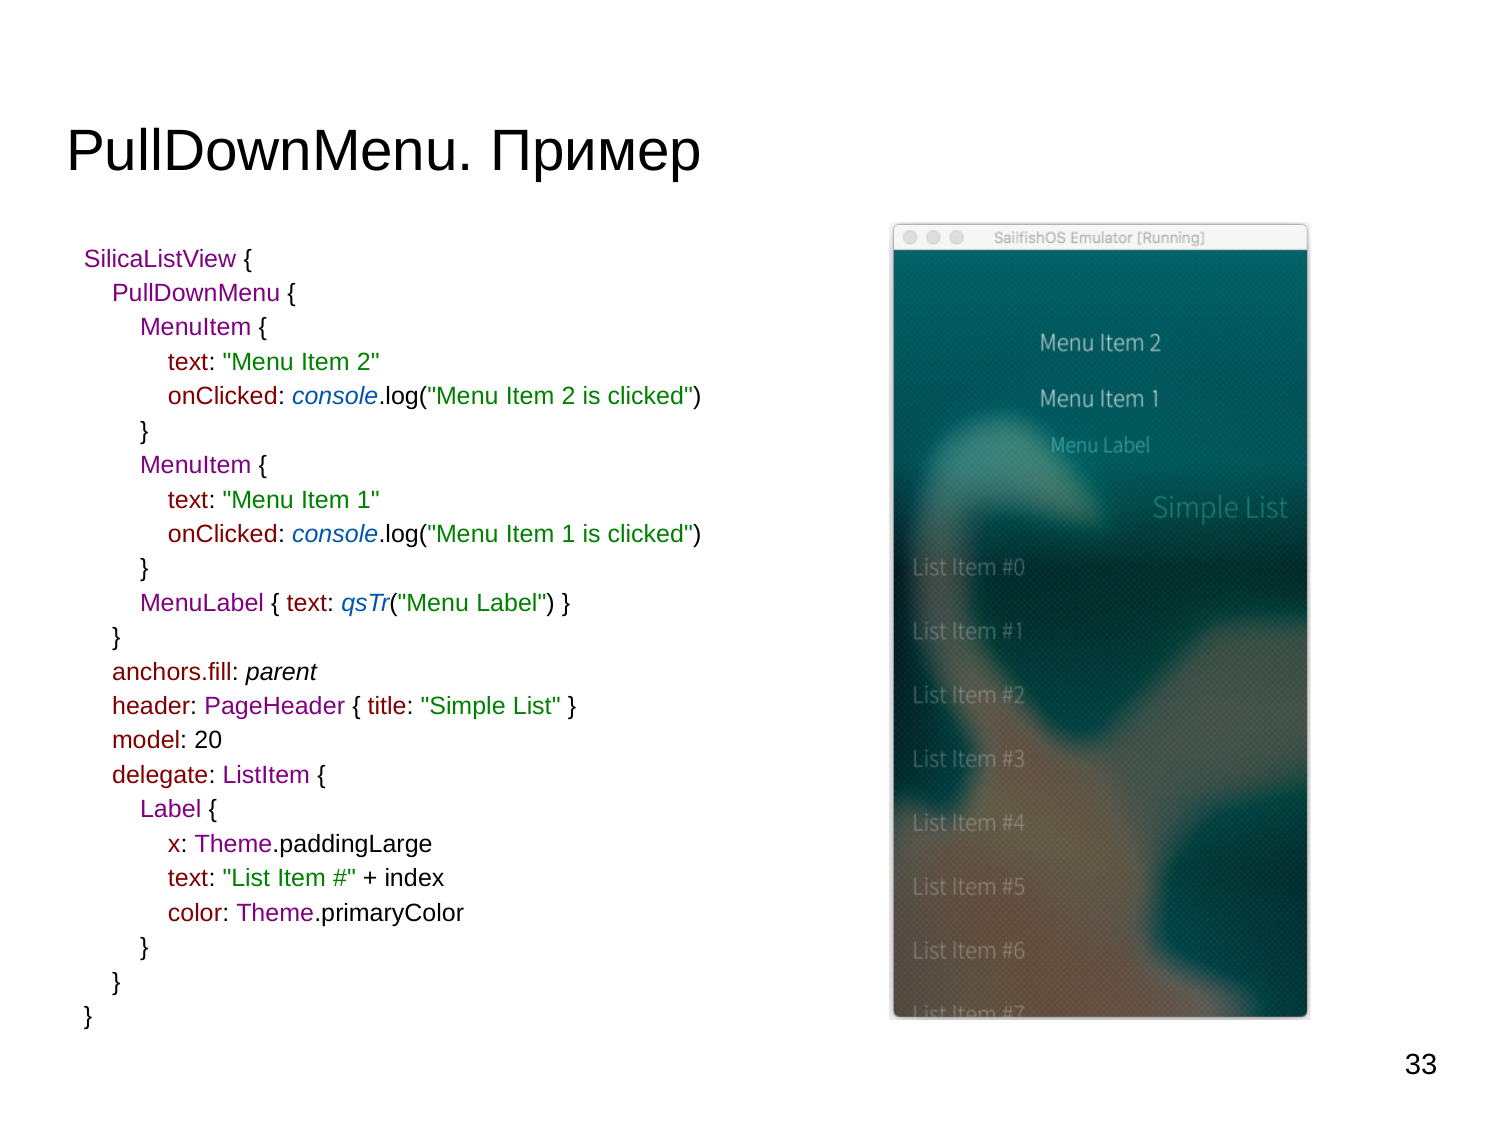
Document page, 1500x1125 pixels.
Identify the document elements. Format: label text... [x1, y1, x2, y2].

list SilicaListView { PullDownMenu { MenuItem { text: "Menu Item 2" onClicked: console.log("Menu Item 2 is clicked") } MenuItem { text: "Menu Item 1" onClicked: console.log("Menu Item 1 is clicked") } MenuLabel { text: qsTr("Menu Label") } } anchors.fill: parent header: PageHeader { title: "Simple List" } model: 20 delegate: ListItem { Label { x: Theme.paddingLarge text: "List Item #" + index color: Theme.primaryColor } } } [69, 222, 746, 1020]
slide_number 33 [1389, 1019, 1480, 1106]
picture [888, 222, 1311, 1021]
title PullDownMenu. Пример [51, 97, 1449, 223]
